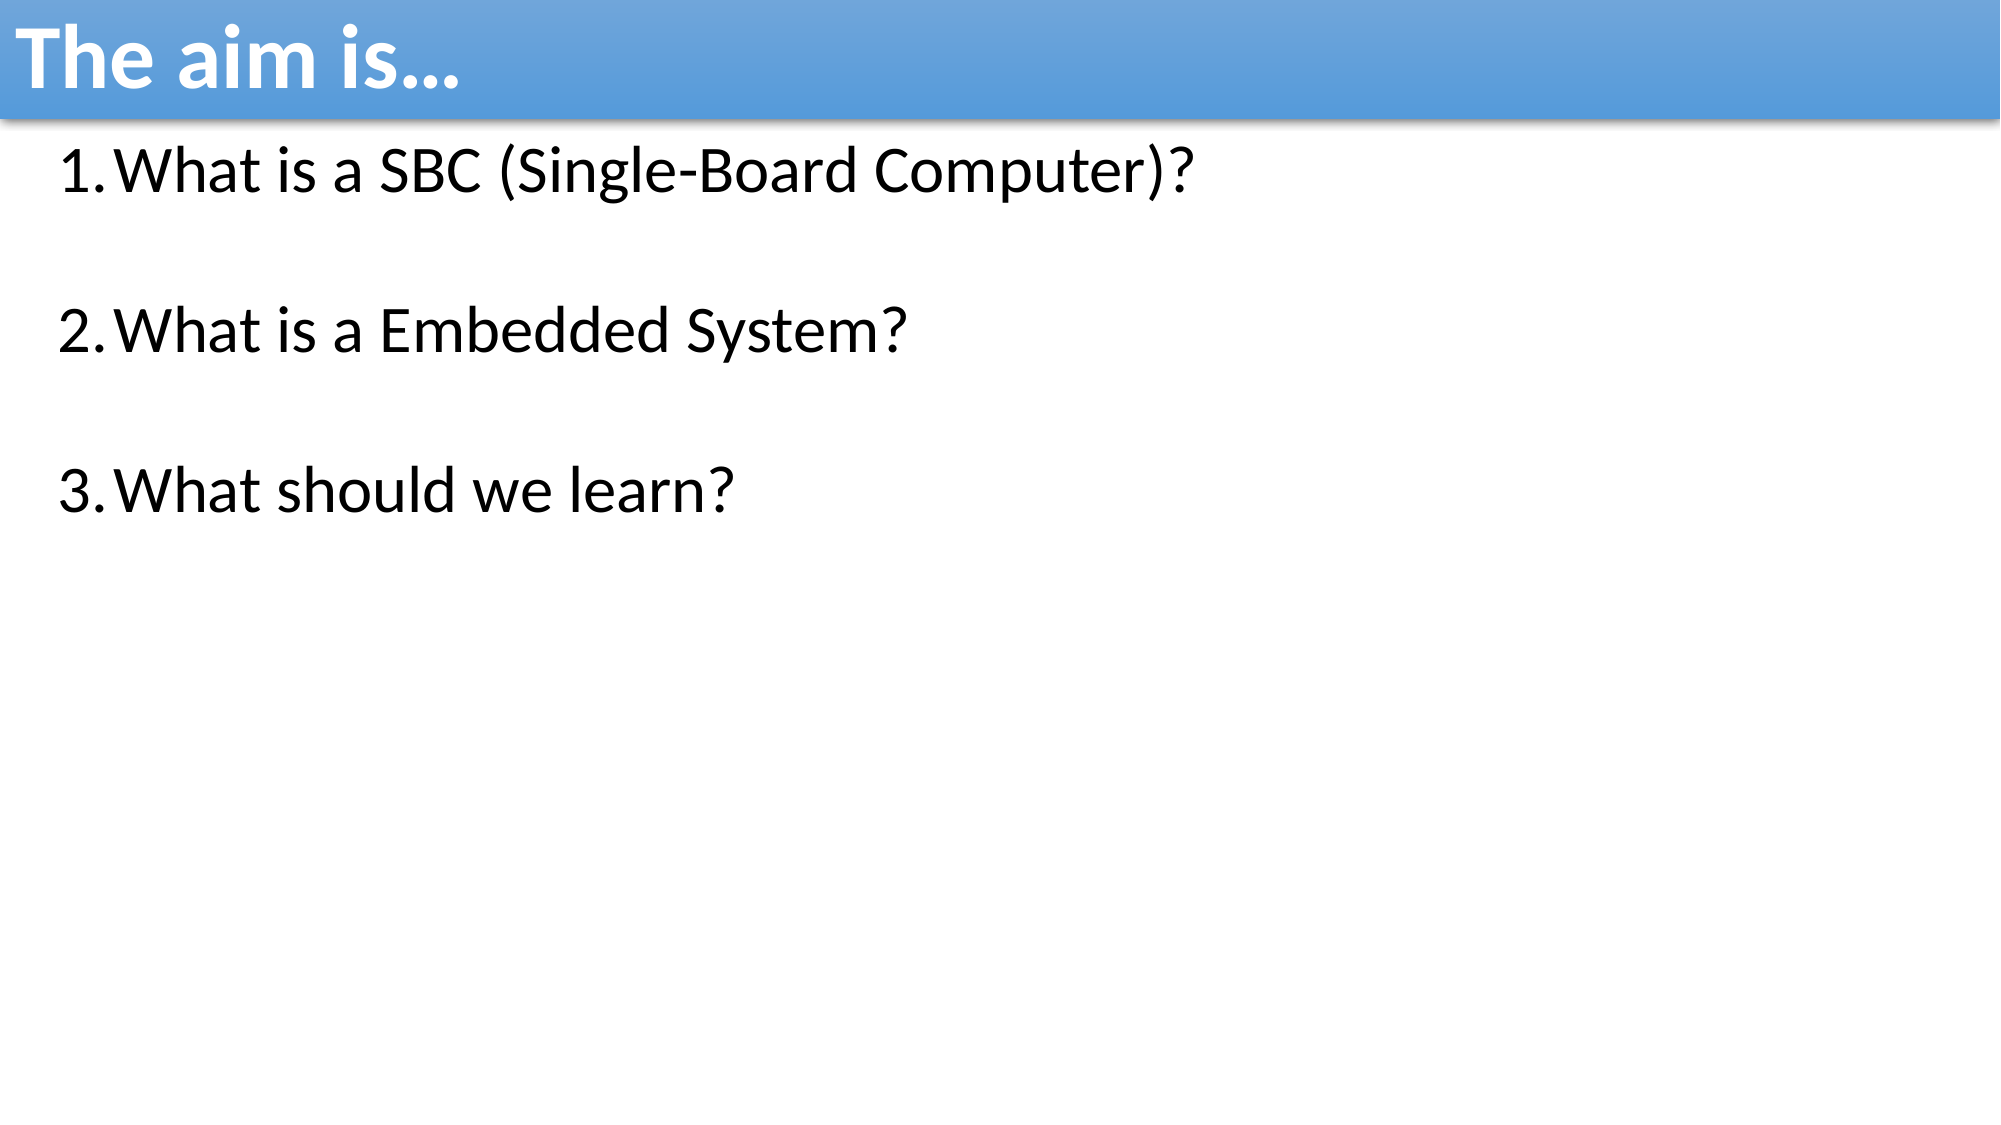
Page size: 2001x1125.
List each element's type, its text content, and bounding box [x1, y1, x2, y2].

text_box The aim is… [0, 0, 2000, 119]
text_box What is a SBC (Single-Board Computer)? What is a Embedded System? What should we learn? [42, 118, 1214, 613]
